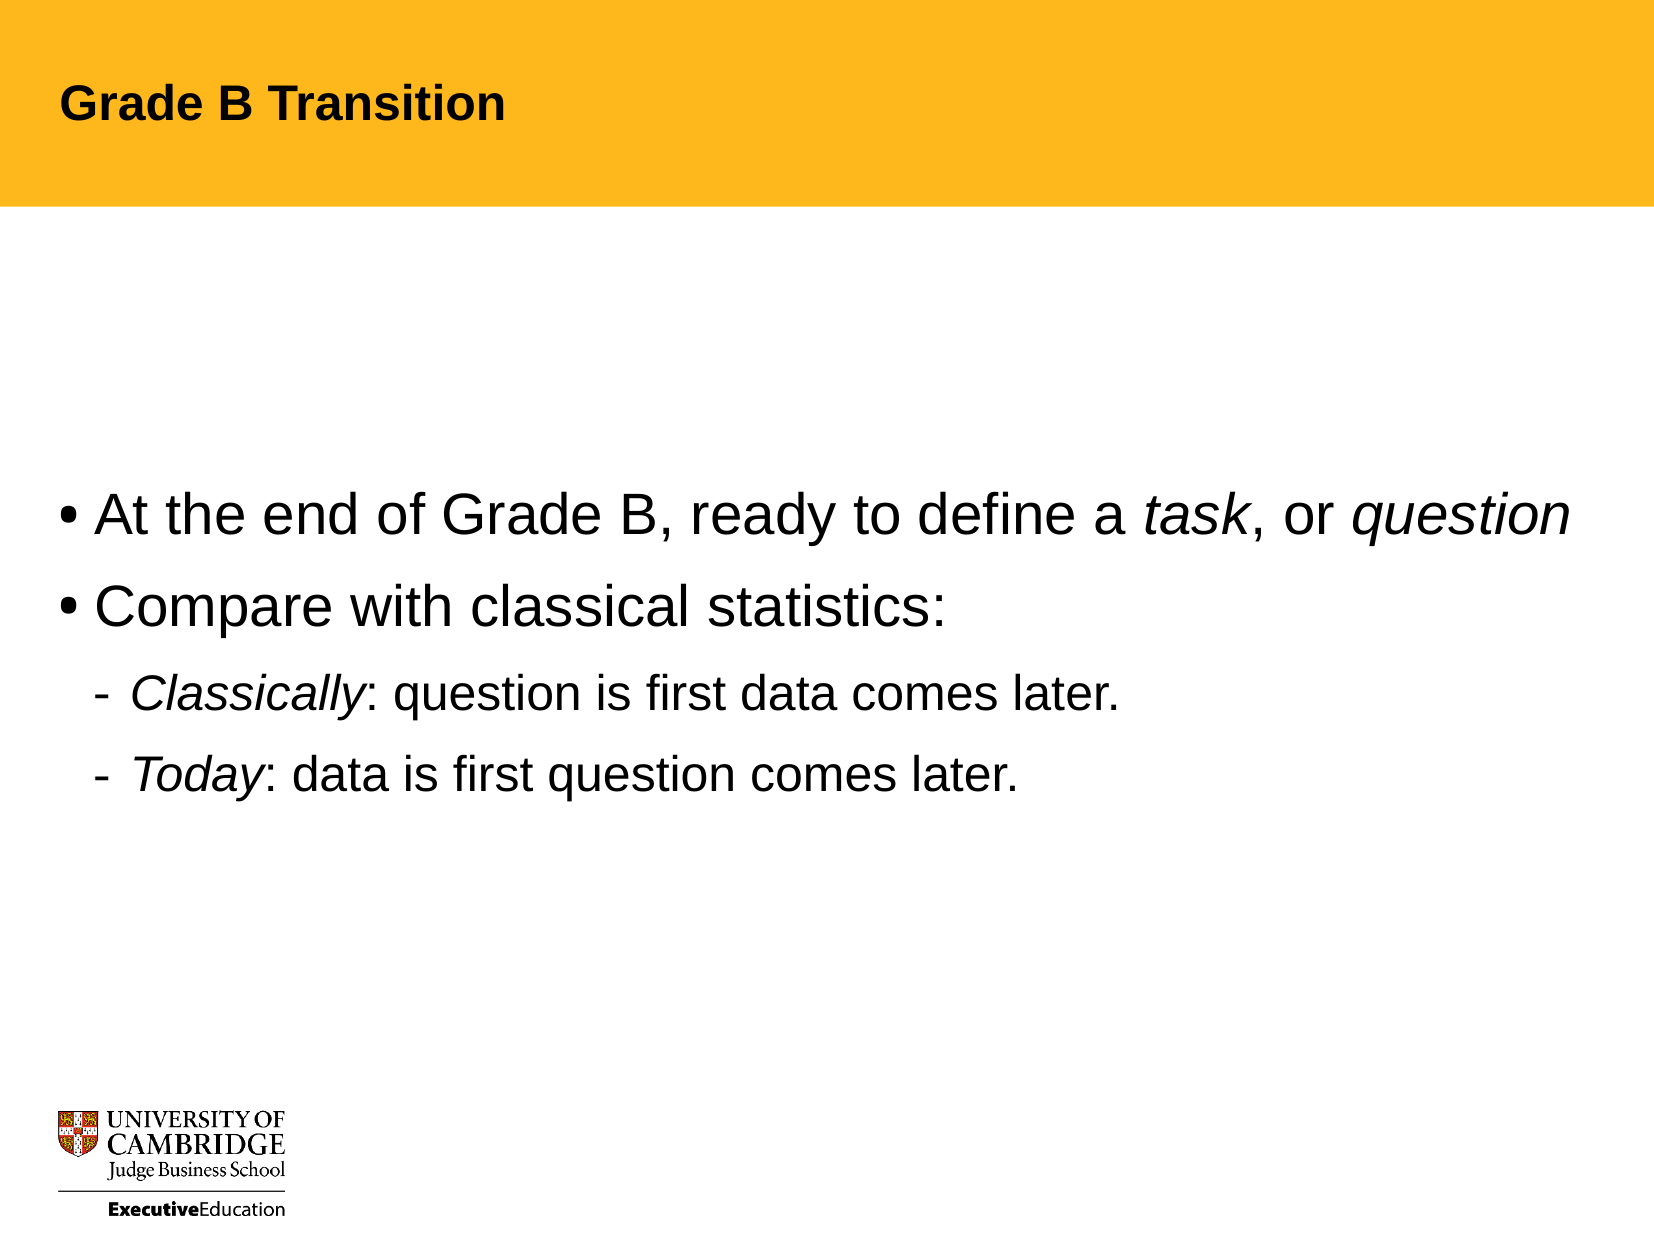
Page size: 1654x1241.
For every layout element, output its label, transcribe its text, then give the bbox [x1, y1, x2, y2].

picture [58, 1110, 285, 1216]
list At the end of Grade B, ready to define a task, or question Compare with classical statistics: Classically: question is first data comes later. Today: data is first question comes later. [59, 236, 1595, 1049]
list Grade B Transition [0, 0, 1654, 207]
